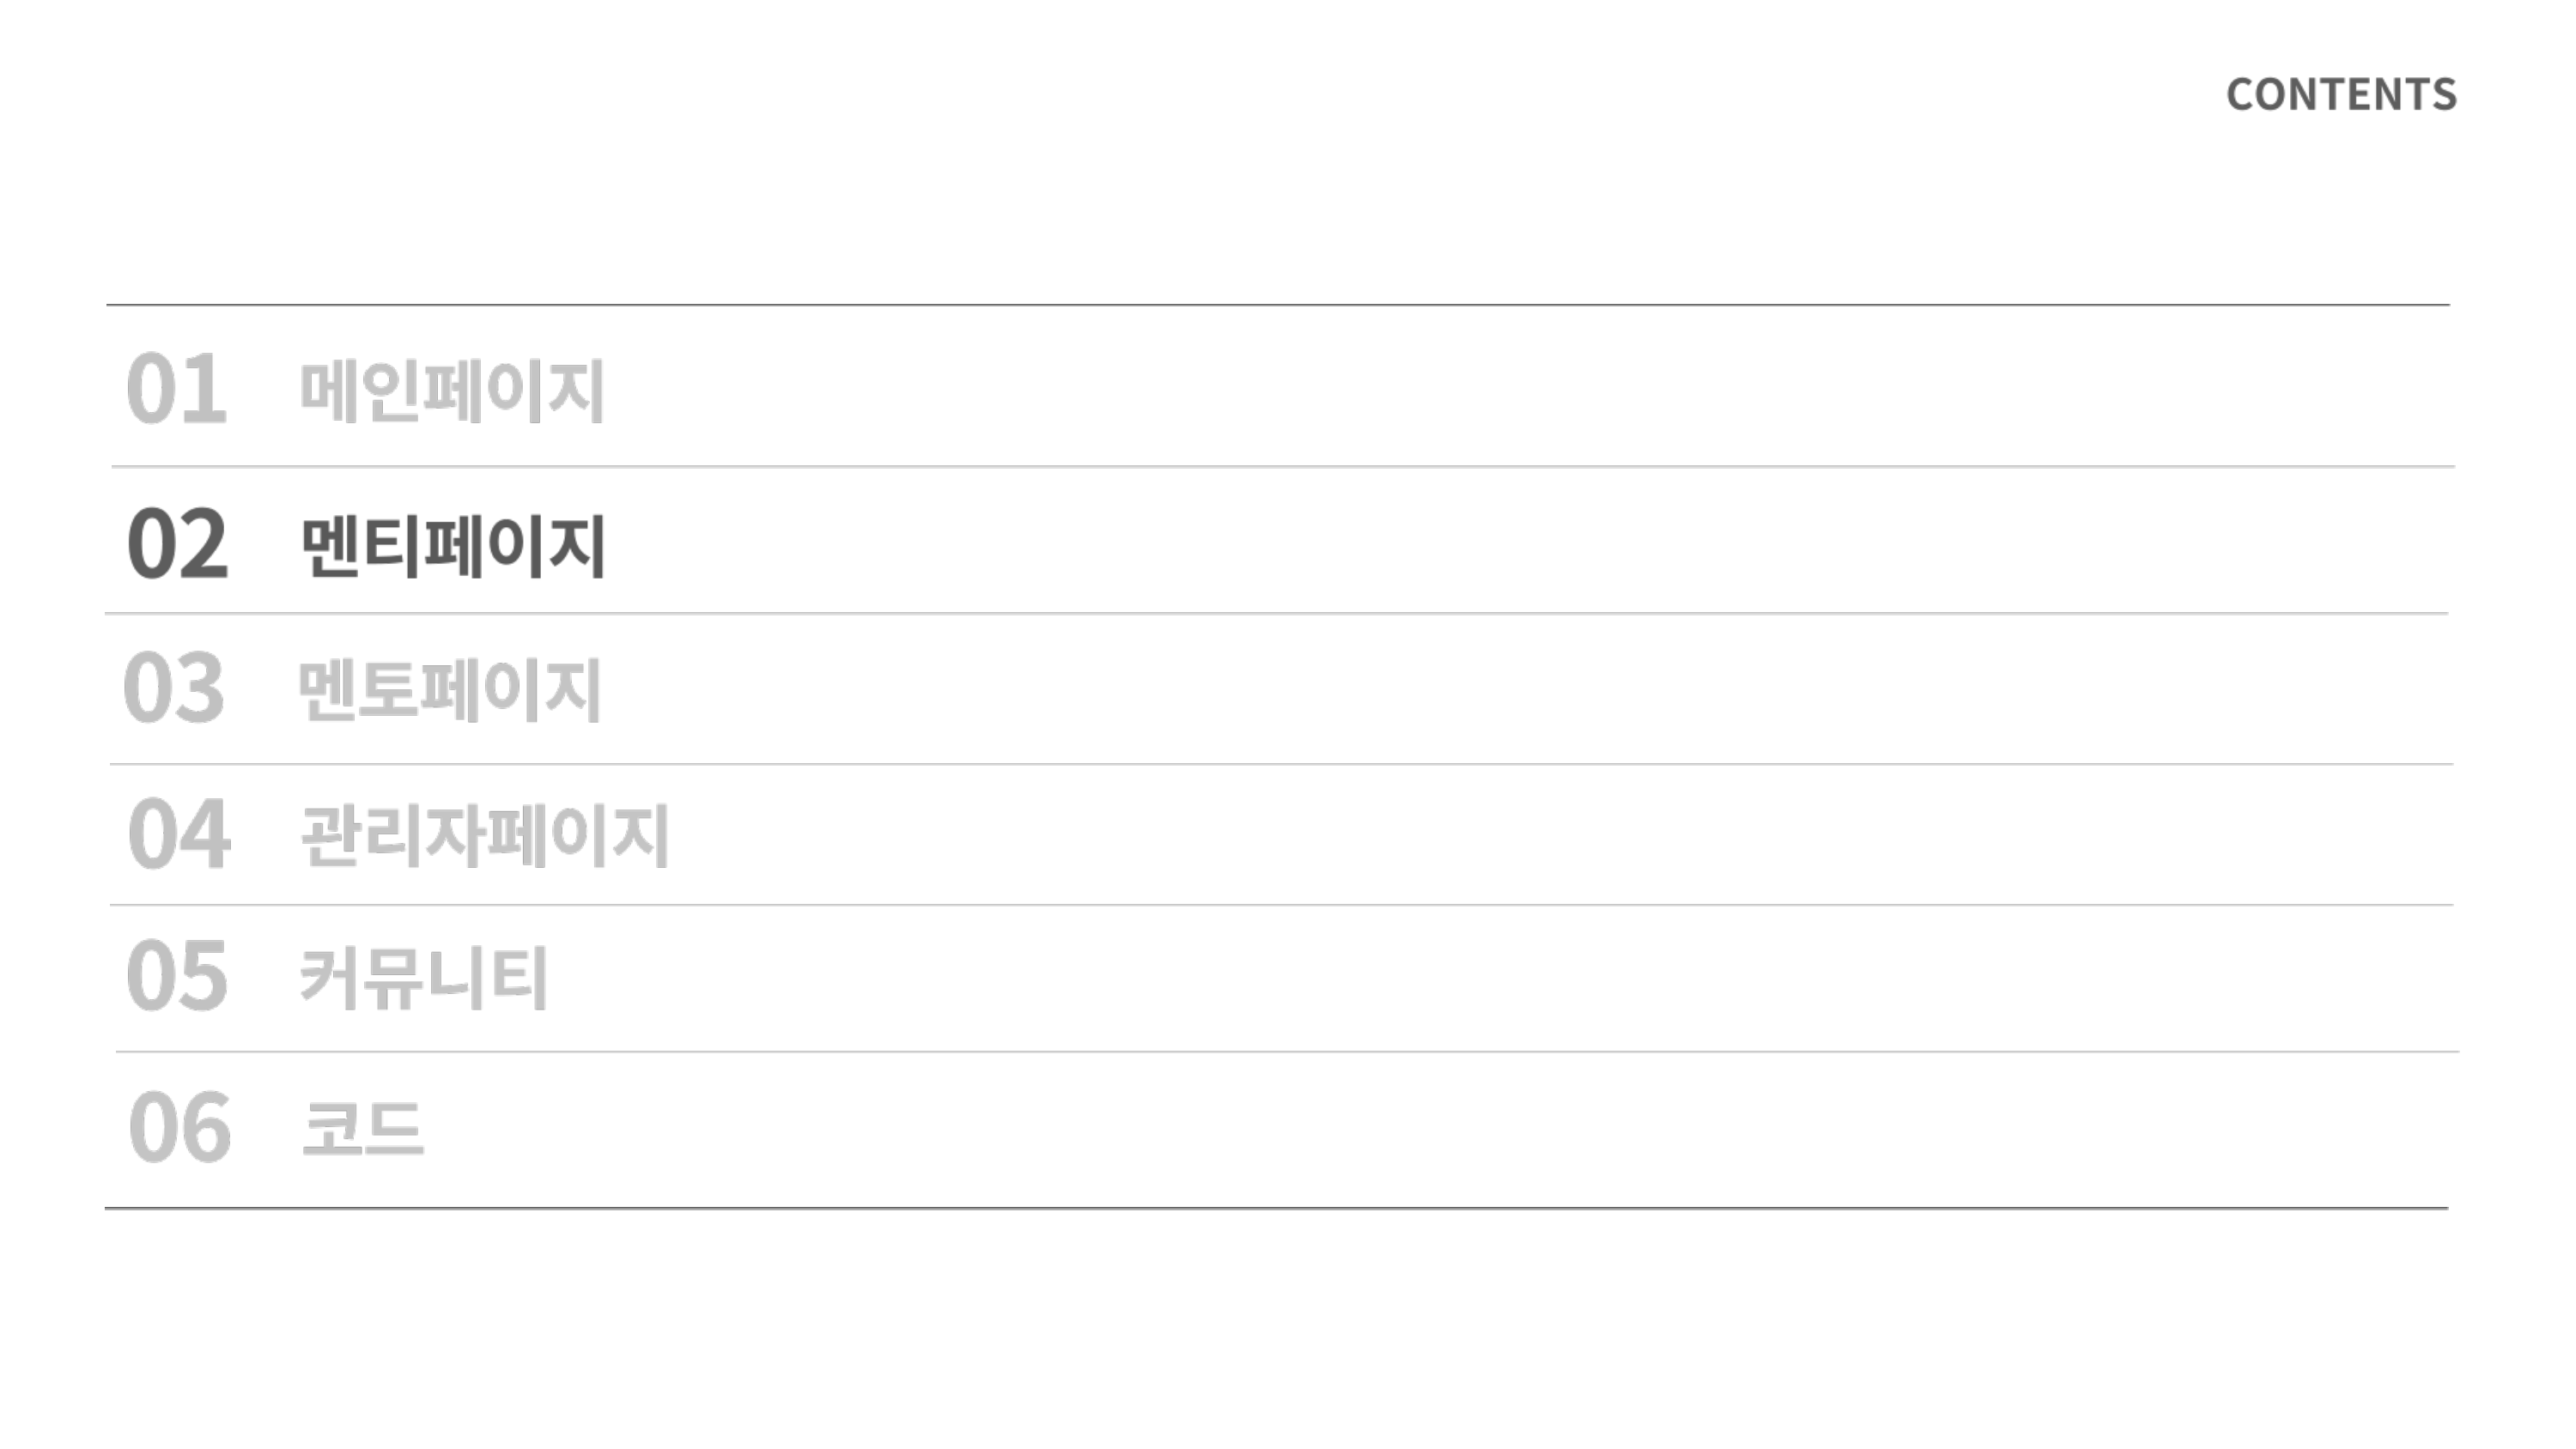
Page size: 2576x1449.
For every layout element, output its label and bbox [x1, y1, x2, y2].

text_box [733, 763, 2454, 767]
text_box [617, 1051, 2460, 1054]
text_box [683, 465, 2456, 469]
text_box [126, 1058, 756, 1190]
text_box [683, 612, 2449, 615]
picture [1268, 47, 2576, 165]
text_box [680, 304, 2451, 307]
picture [90, 259, 736, 1280]
text_box [105, 1207, 2449, 1210]
